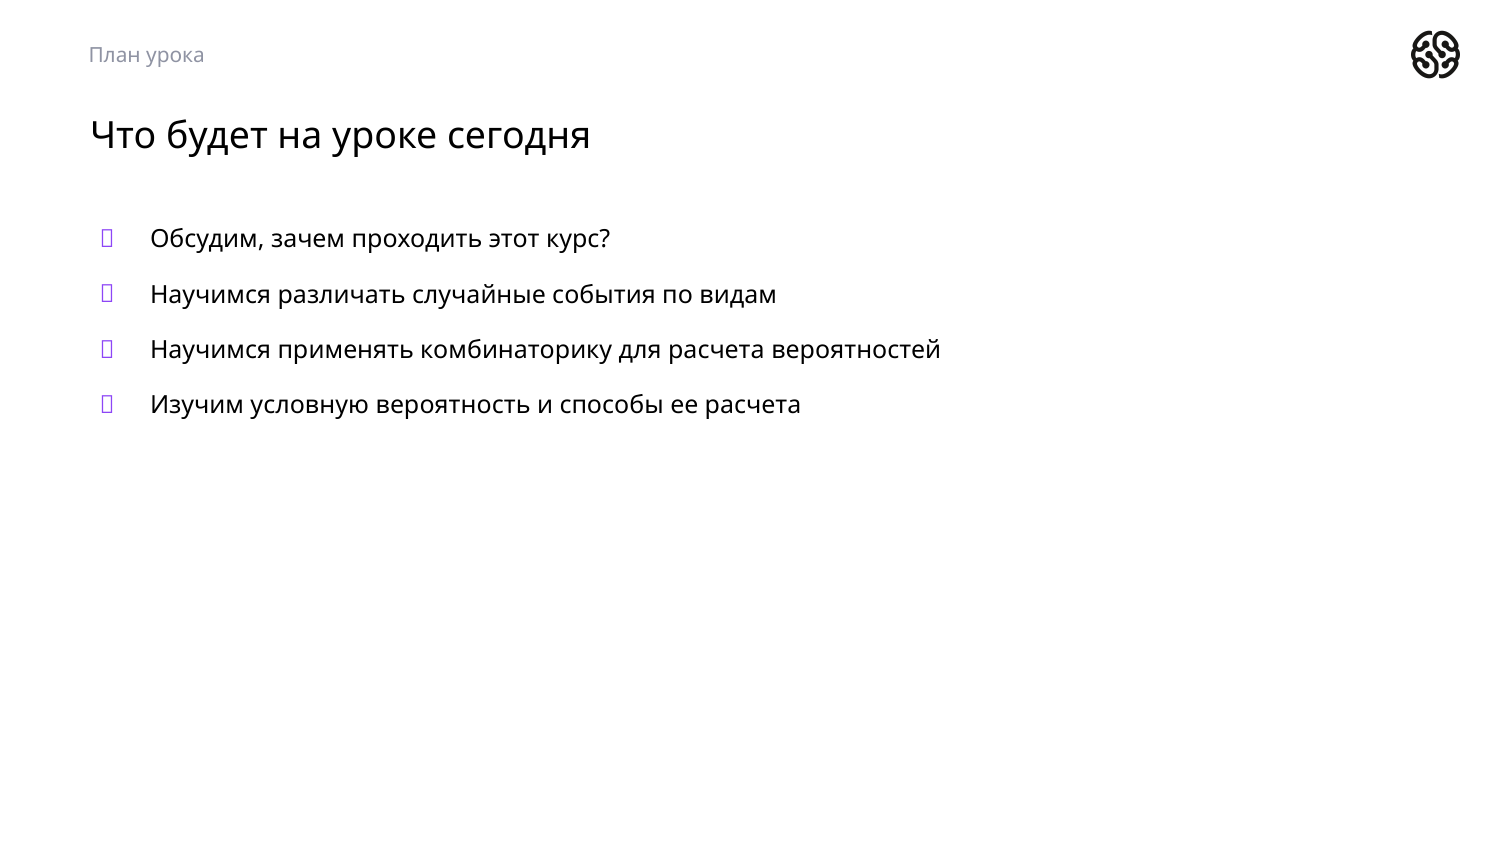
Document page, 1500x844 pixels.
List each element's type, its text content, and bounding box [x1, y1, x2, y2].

subtitle План урока [88, 24, 1066, 84]
subtitle Обсудим, зачем проходить этот курс? Научимся различать случайные события по видам Научимся применять комбинаторику для расчета вероятностей Изучим условную вероятность и способы ее расчета [88, 73, 1084, 564]
title Что будет на уроке сегодня [90, 15, 1413, 157]
picture [1413, 30, 1460, 79]
